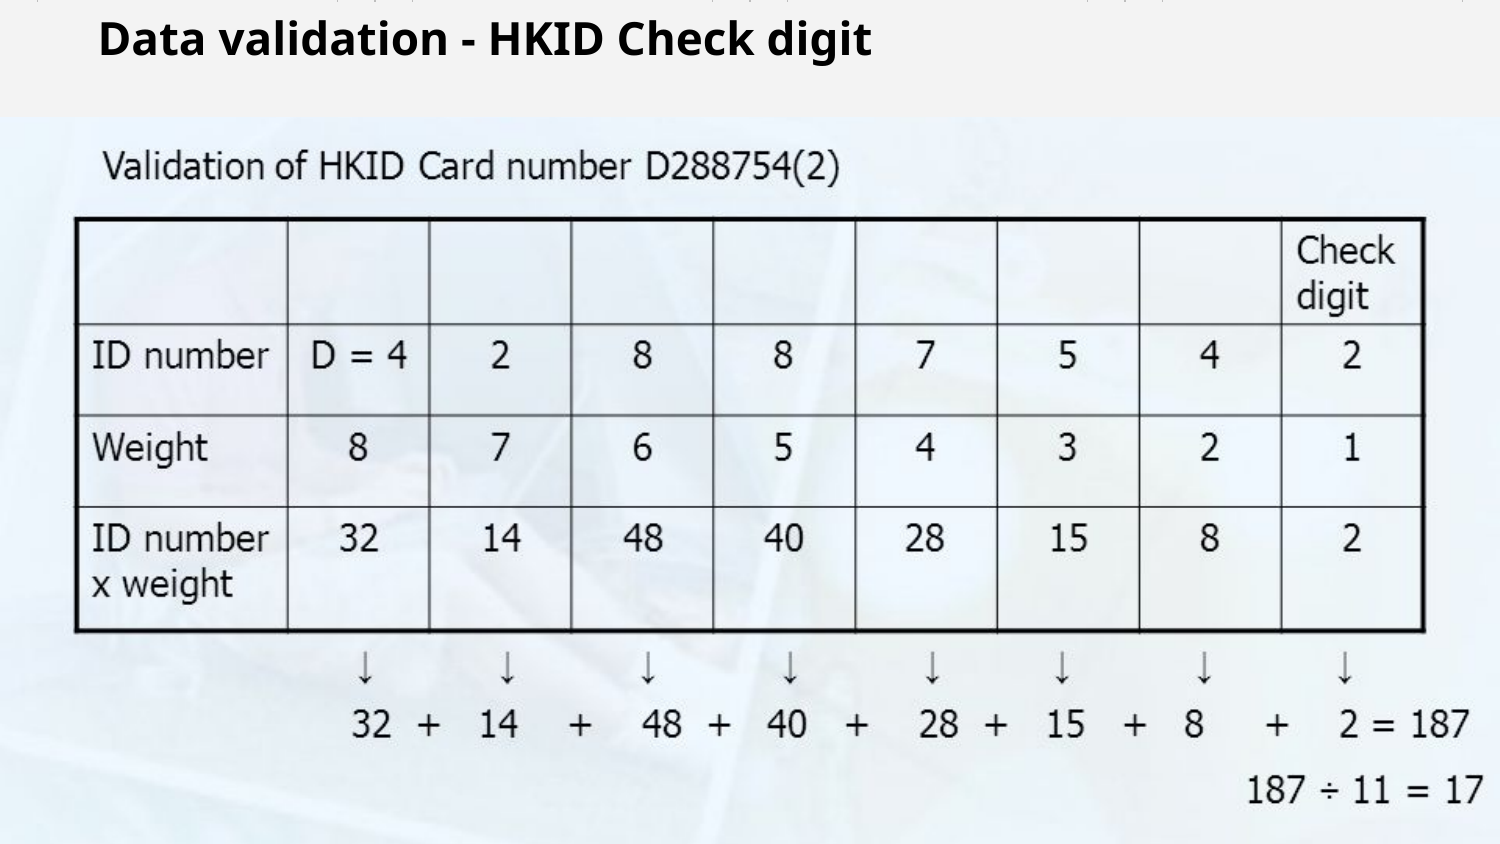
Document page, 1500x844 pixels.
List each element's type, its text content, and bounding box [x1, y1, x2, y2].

title Data validation - HKID Check digit [97, 16, 931, 115]
picture [0, 116, 1500, 844]
